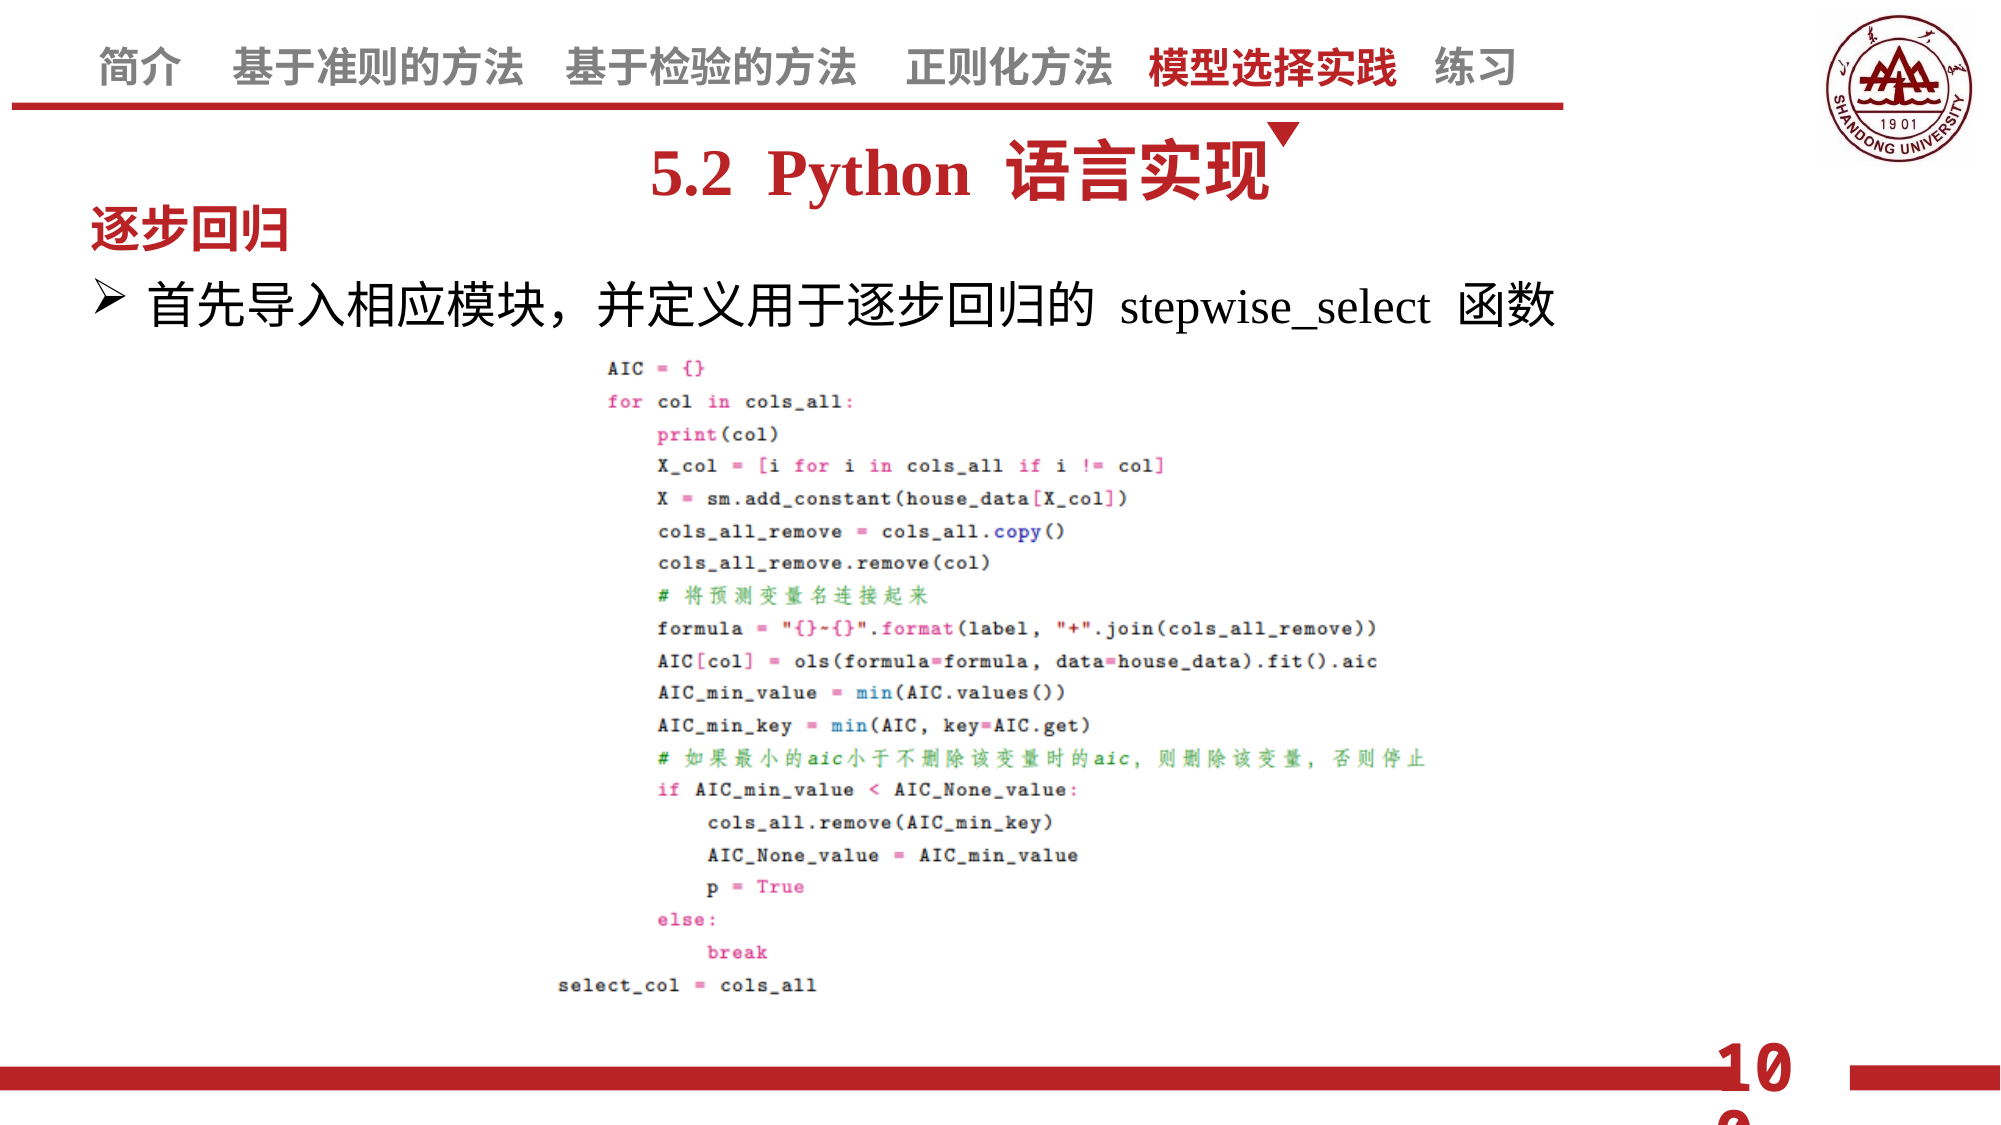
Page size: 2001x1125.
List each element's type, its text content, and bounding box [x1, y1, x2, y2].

picture [1820, 9, 1977, 167]
text_box 5.2 Python 语言实现 [623, 121, 1626, 217]
picture [453, 349, 1522, 1004]
text_box 首先导入相应模块，并定义用于逐步回归的 stepwise_select 函数 [75, 250, 1900, 341]
text_box 逐步回归 [75, 189, 1078, 265]
